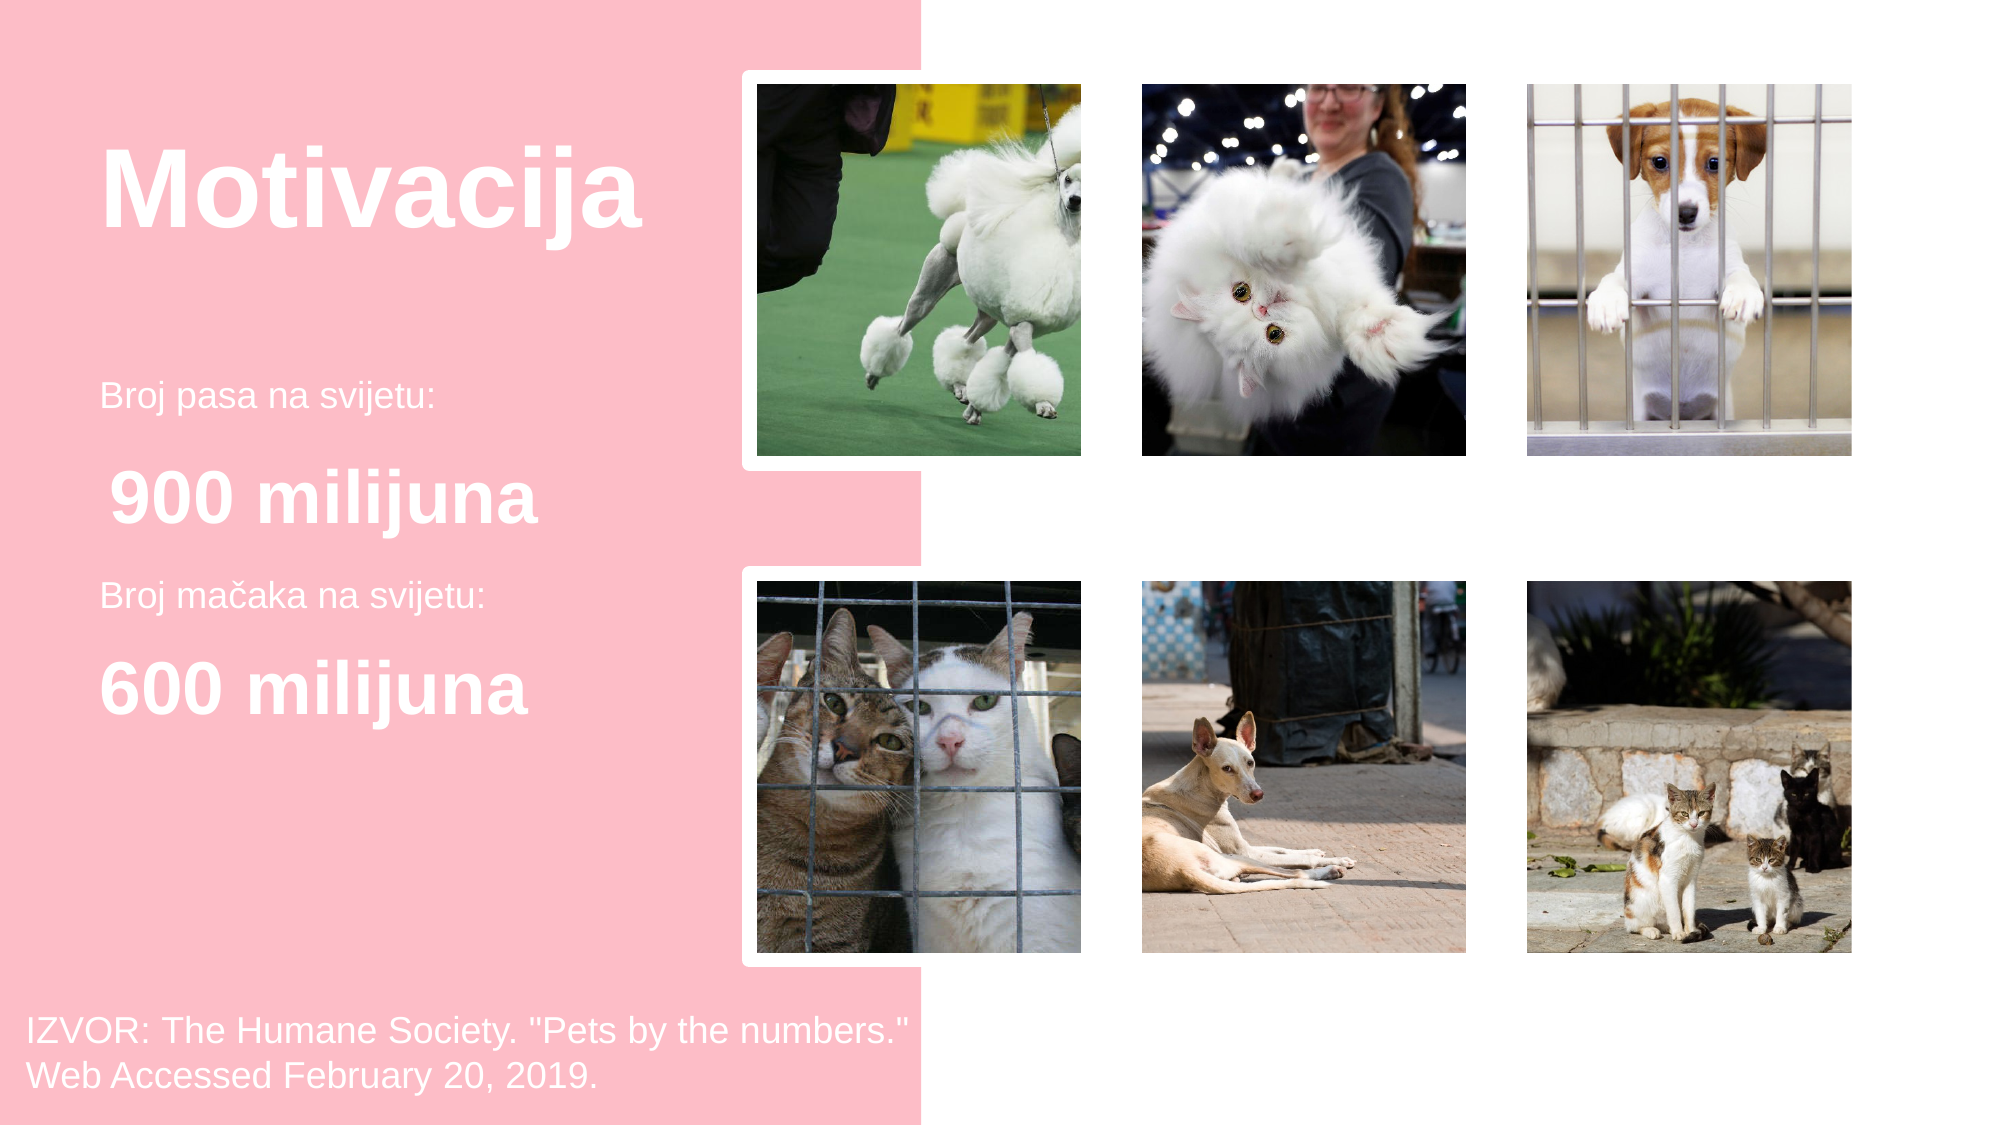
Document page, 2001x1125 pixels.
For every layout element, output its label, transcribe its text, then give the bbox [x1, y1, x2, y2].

picture [756, 580, 1082, 953]
text_box Motivacija [84, 7, 675, 374]
picture [756, 84, 1082, 457]
text_box Broj pasa na svijetu: [84, 363, 614, 424]
picture [1141, 84, 1467, 457]
picture [1141, 580, 1467, 953]
text_box 900 milijuna [95, 441, 686, 637]
picture [1526, 84, 1852, 457]
text_box Broj mačaka na svijetu: [84, 563, 562, 624]
text_box 600 milijuna [84, 632, 676, 827]
text_box IZVOR: The Humane Society. "Pets by the numbers." Web Accessed February 20, 2019. [10, 998, 963, 1104]
picture [1526, 580, 1852, 953]
